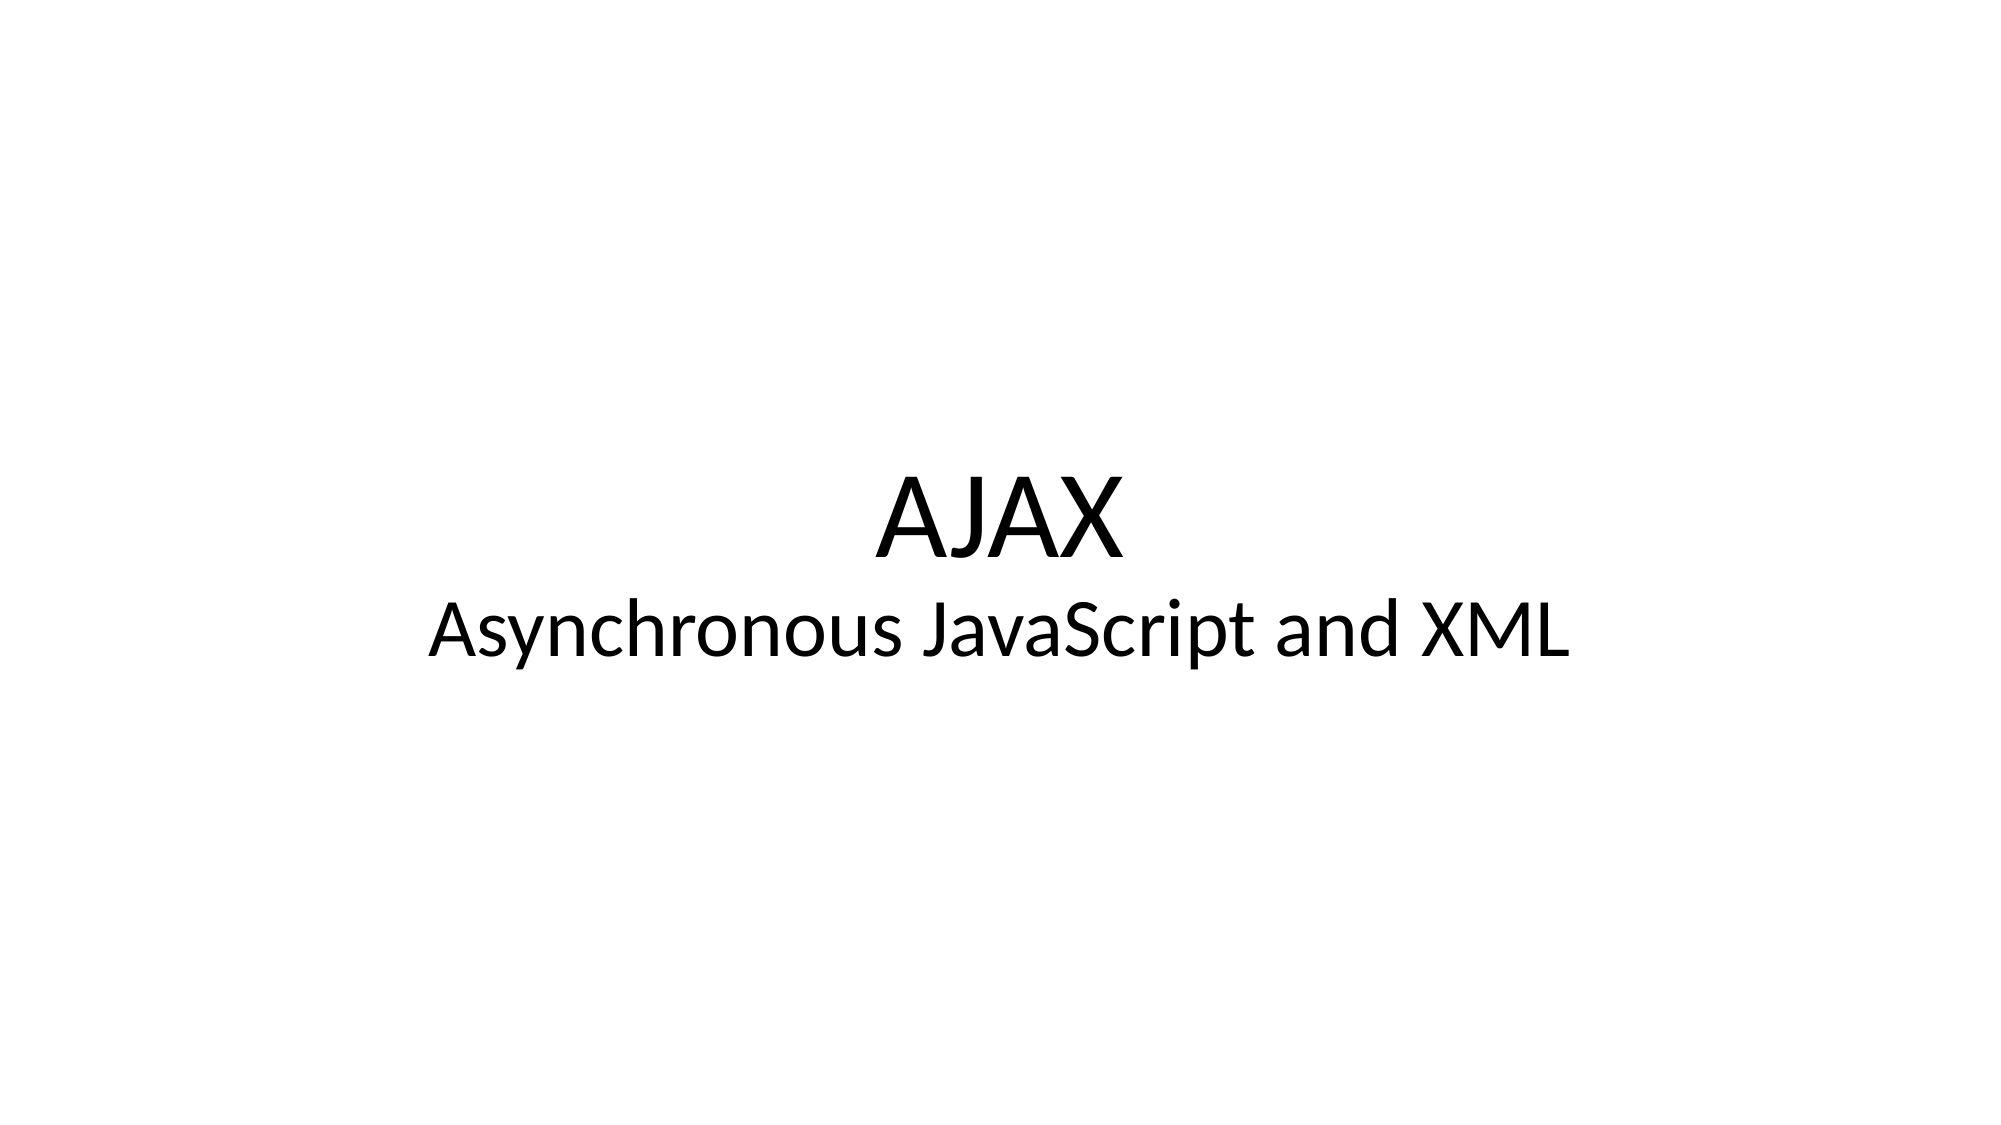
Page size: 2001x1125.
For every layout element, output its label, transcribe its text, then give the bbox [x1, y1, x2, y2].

title AJAX Asynchronous JavaScript and XML [137, 382, 1863, 743]
